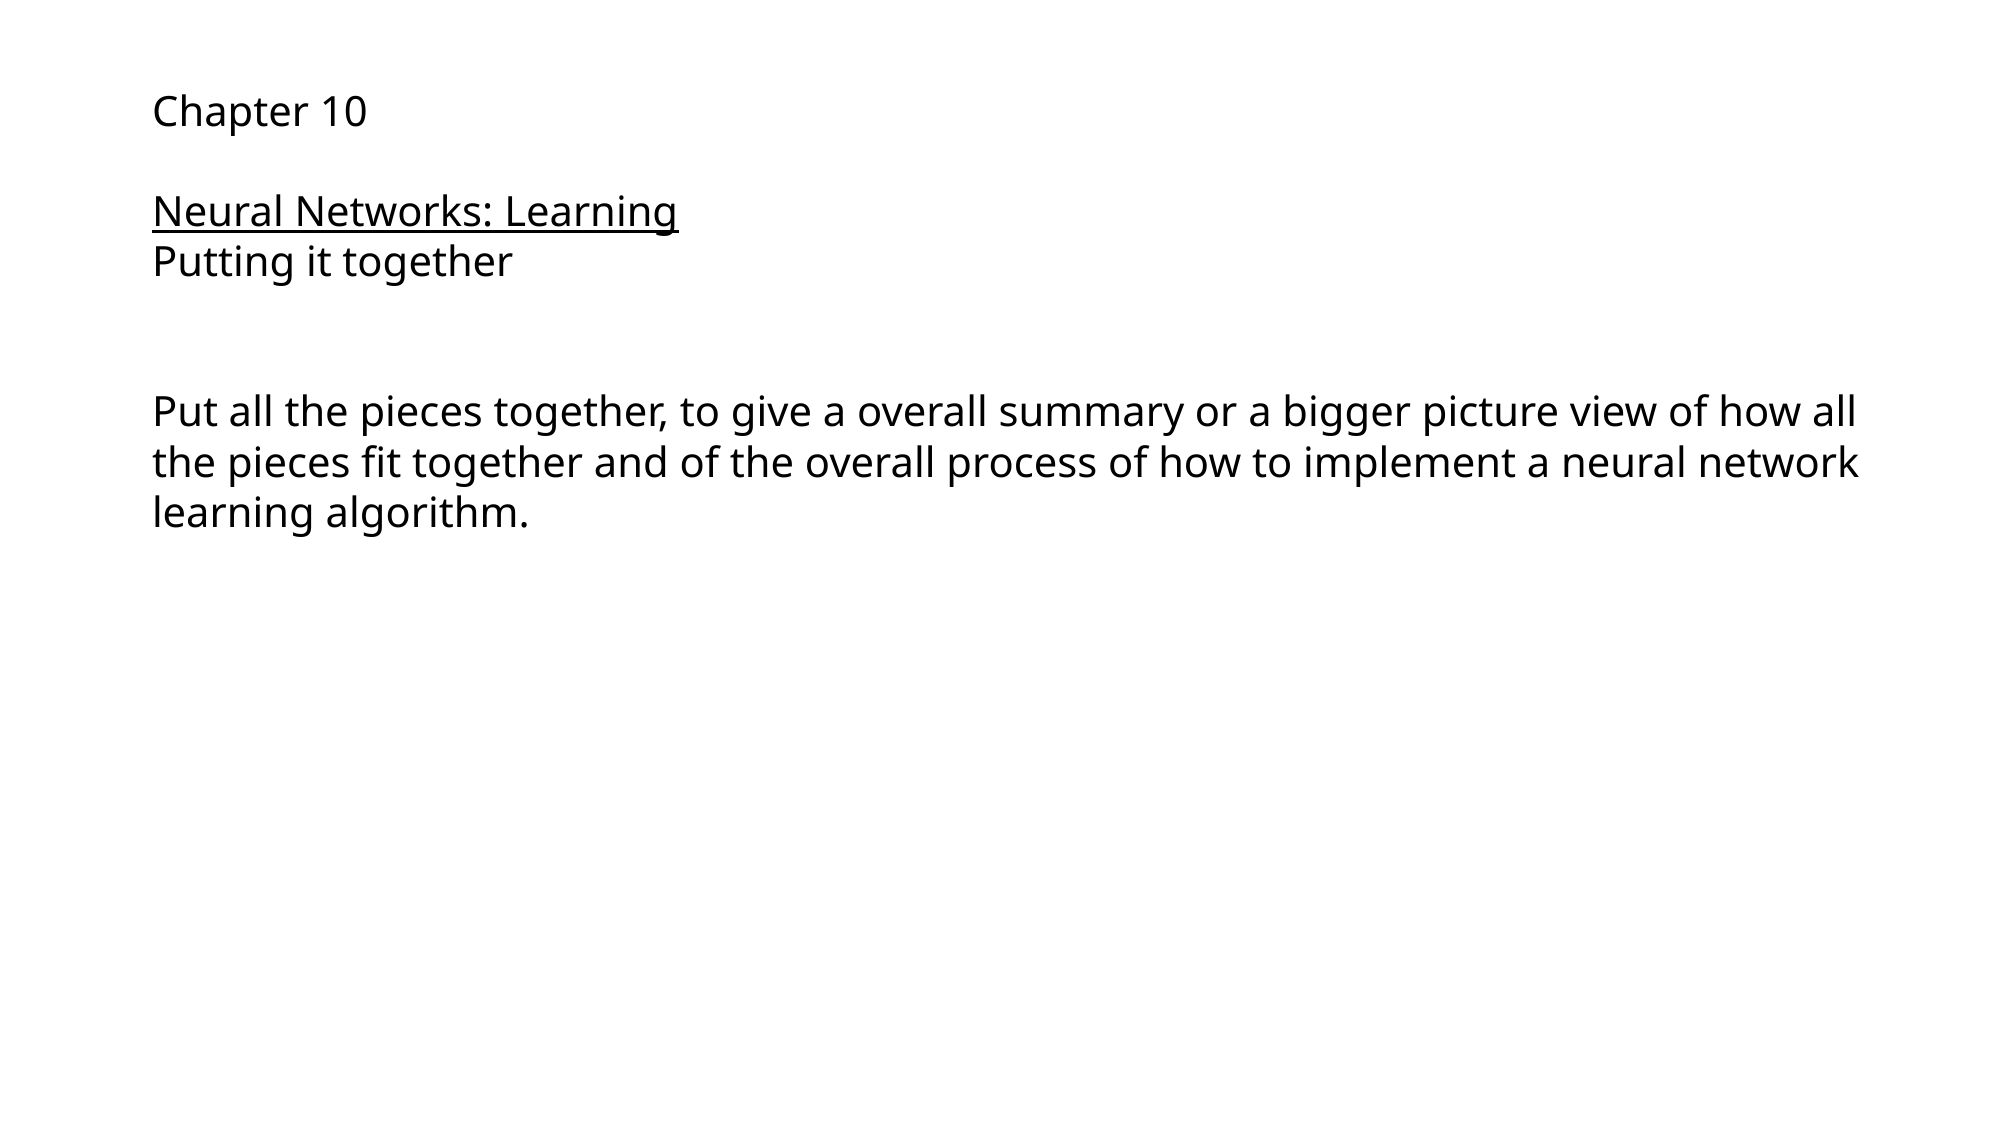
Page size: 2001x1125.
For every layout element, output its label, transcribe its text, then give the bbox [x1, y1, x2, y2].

text_box Chapter 10 Neural Networks: Learning Putting it together Put all the pieces together, to give a overall summary or a bigger picture view of how all the pieces fit together and of the overall process of how to implement a neural network learning algorithm. [137, 77, 1926, 543]
